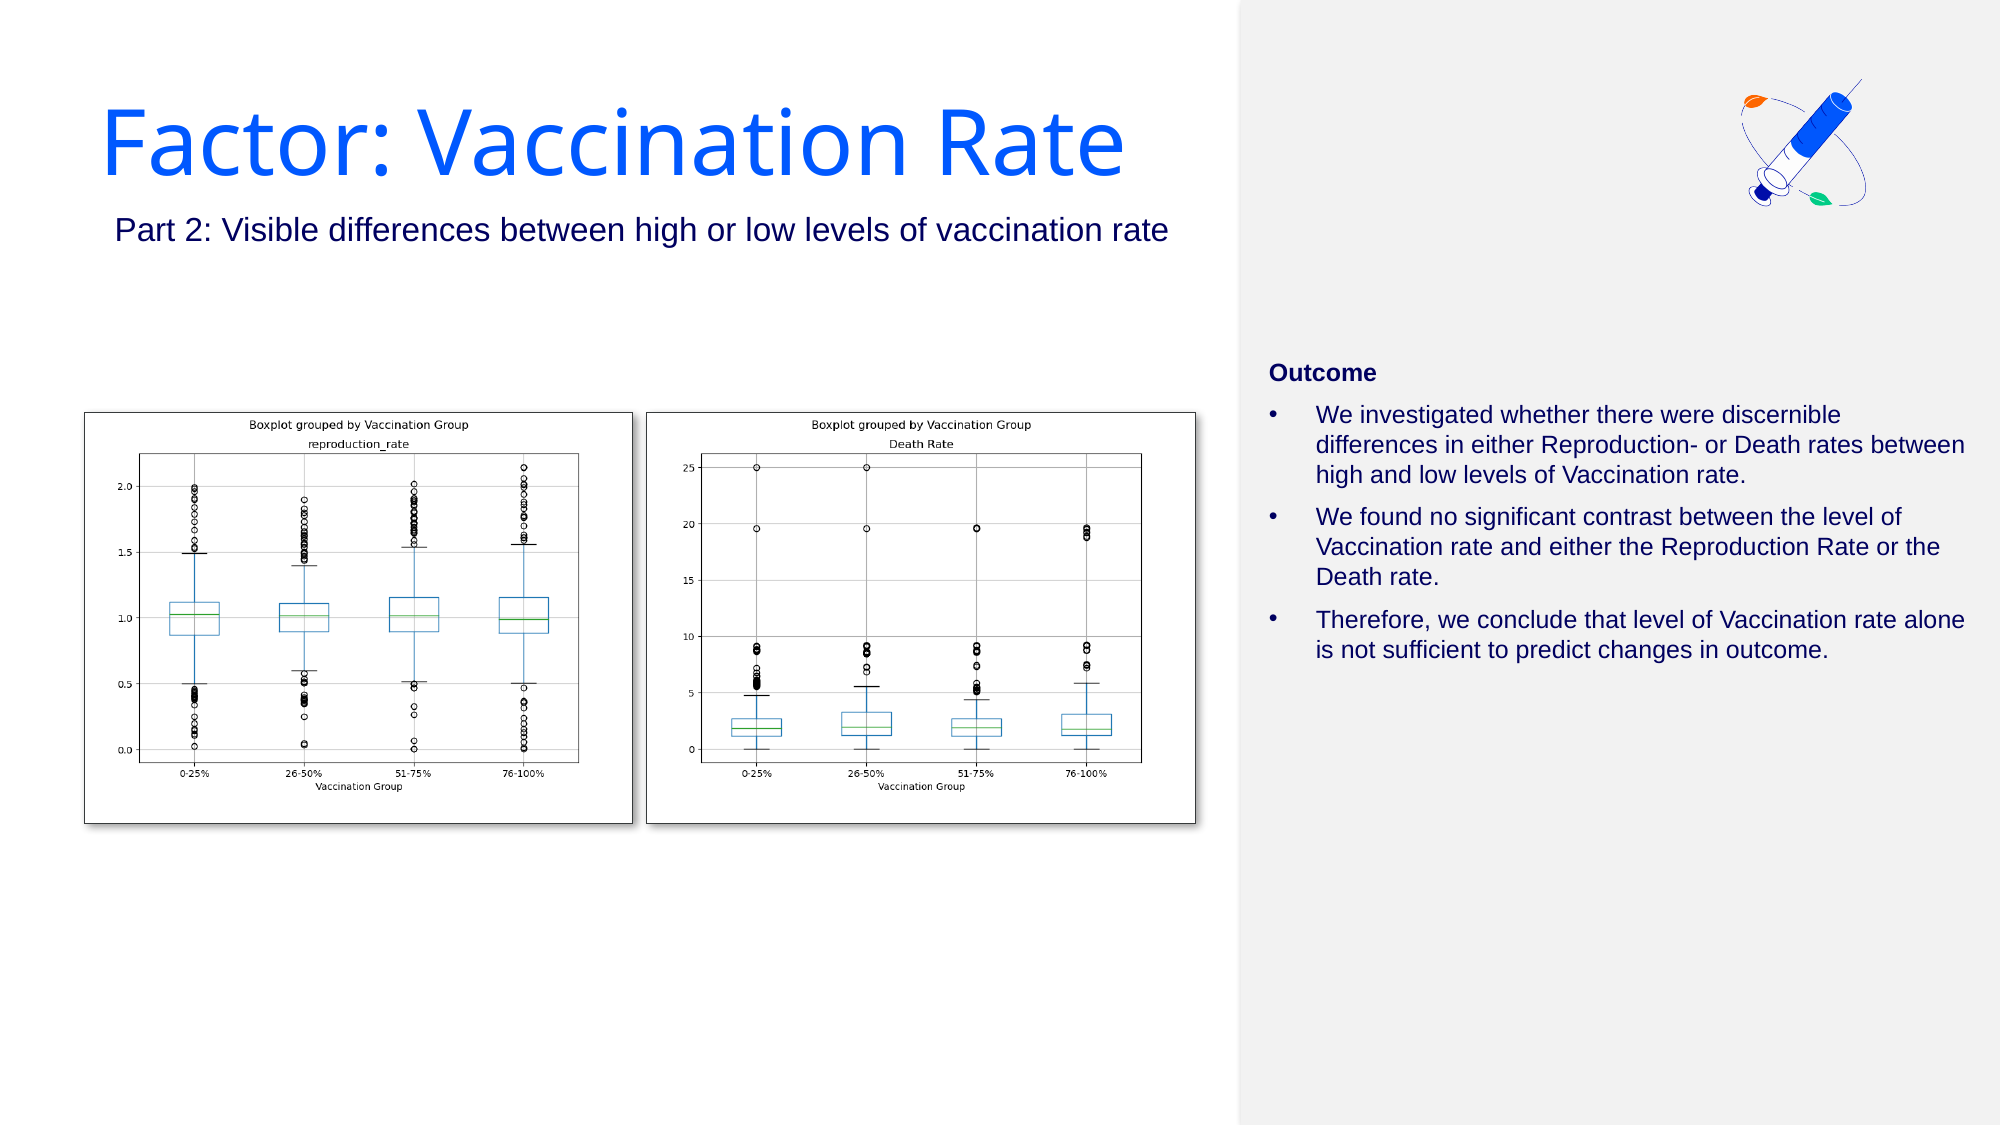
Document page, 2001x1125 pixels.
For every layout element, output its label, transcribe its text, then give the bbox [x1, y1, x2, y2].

picture [646, 412, 1196, 824]
picture [84, 412, 633, 824]
picture [1739, 79, 1866, 218]
text_box Outcome We investigated whether there were discernible differences in either Reproduction- or Death rates between high and low levels of Vaccination rate. We found no significant contrast between the level of Vaccination rate and either the Reproduction Rate or the Death rate. Therefore, we conclude that level of Vaccination rate alone is not sufficient to predict changes in outcome. [1254, 348, 1987, 671]
text_box Part 2: Visible differences between high or low levels of vaccination rate [99, 201, 1238, 256]
text_box [1240, 0, 2000, 1125]
title Factor: Vaccination Rate [99, 96, 1238, 201]
